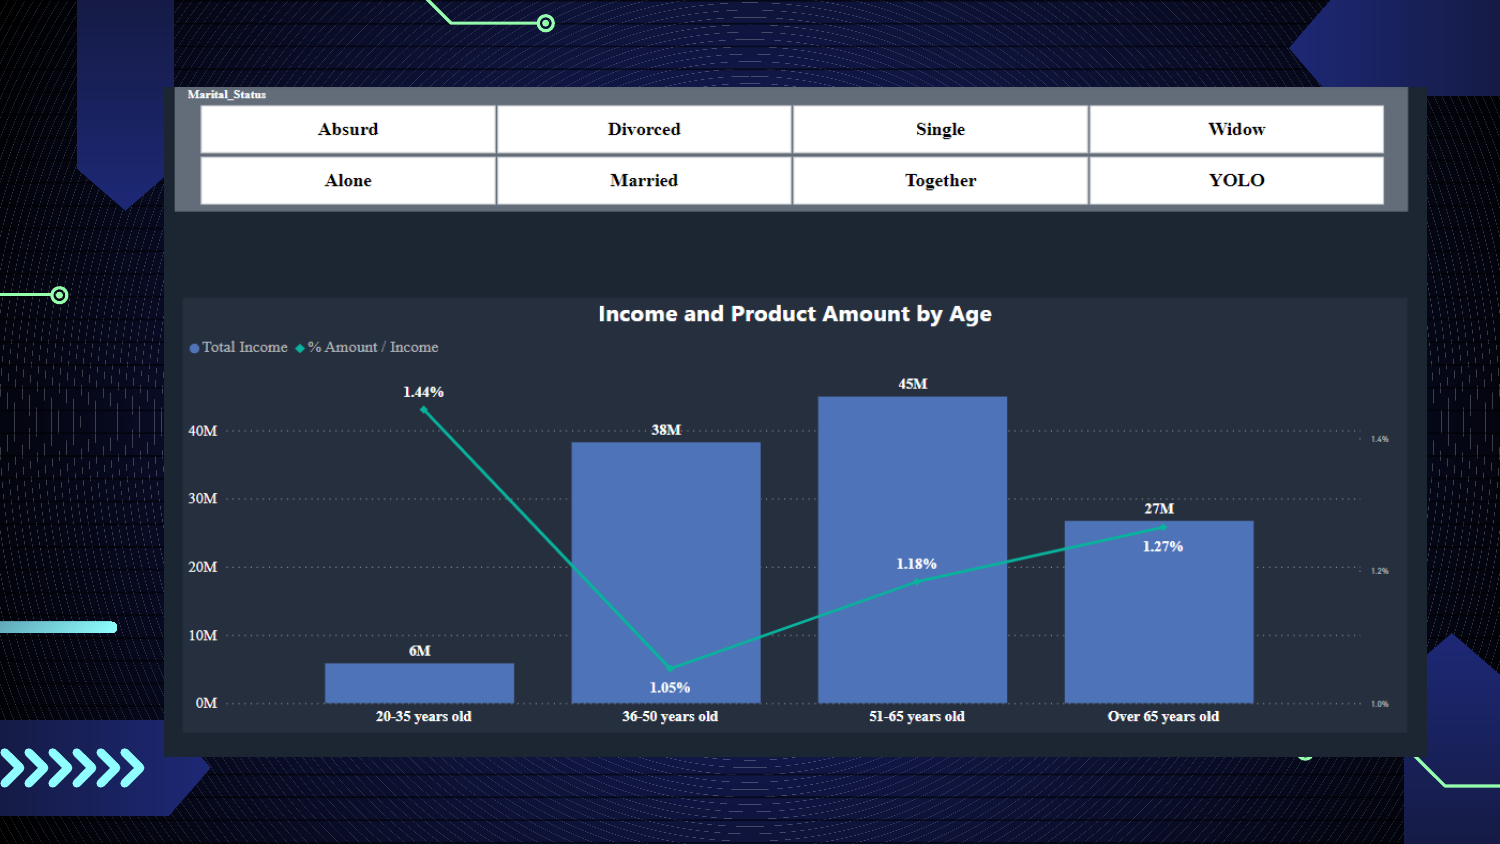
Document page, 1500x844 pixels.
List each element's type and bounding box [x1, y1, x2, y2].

picture [163, 86, 1427, 757]
